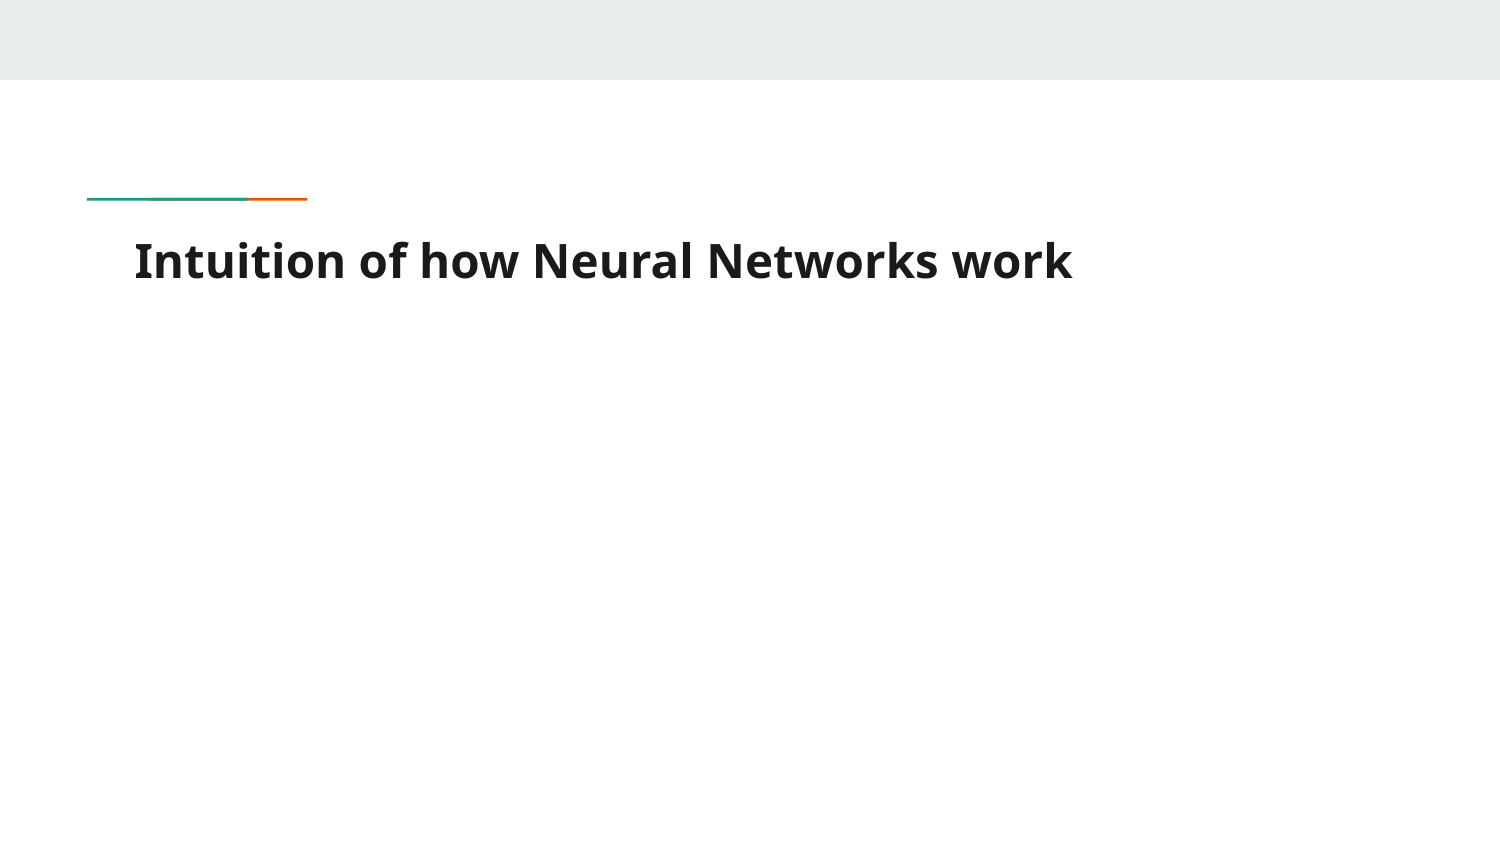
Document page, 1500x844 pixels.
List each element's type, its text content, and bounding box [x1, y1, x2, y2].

title Intuition of how Neural Networks work [119, 216, 1381, 305]
